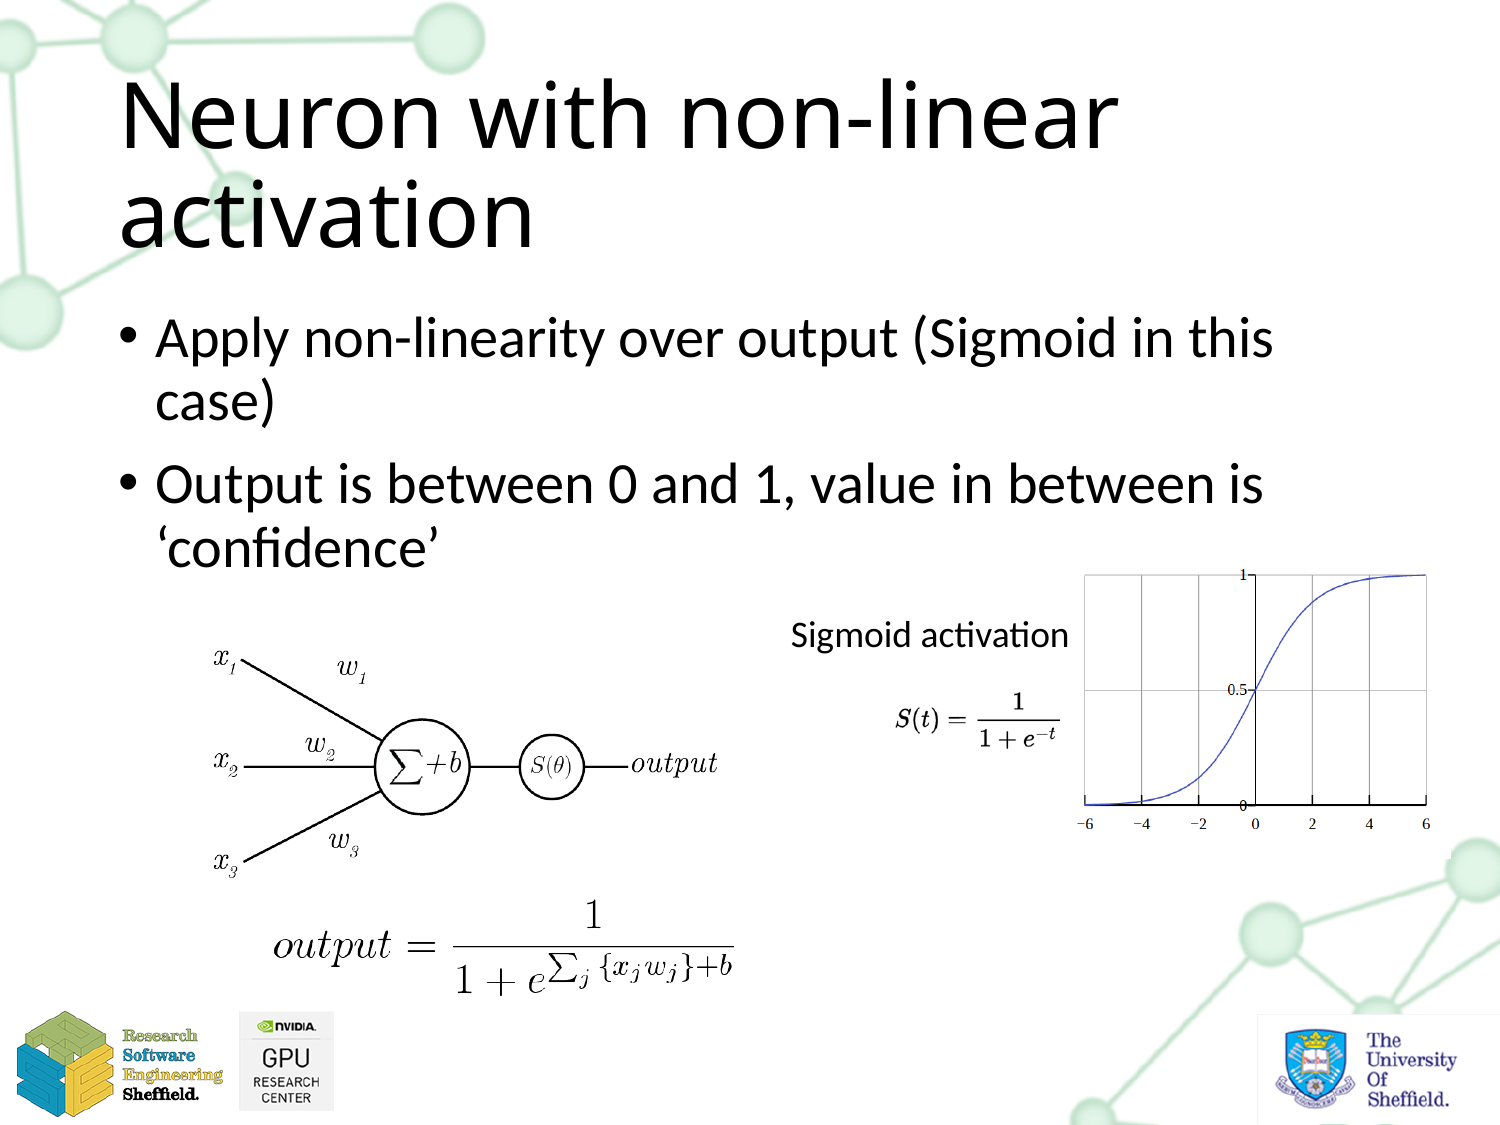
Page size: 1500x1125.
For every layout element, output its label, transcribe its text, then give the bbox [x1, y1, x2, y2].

picture [0, 0, 1500, 1125]
title Neuron with non-linear activation [103, 59, 1397, 278]
list Apply non-linearity over output (Sigmoid in this case) Output is between 0 and 1, value in between is ‘confidence’ [103, 299, 1397, 1014]
text_box Sigmoid activation [775, 602, 1062, 663]
